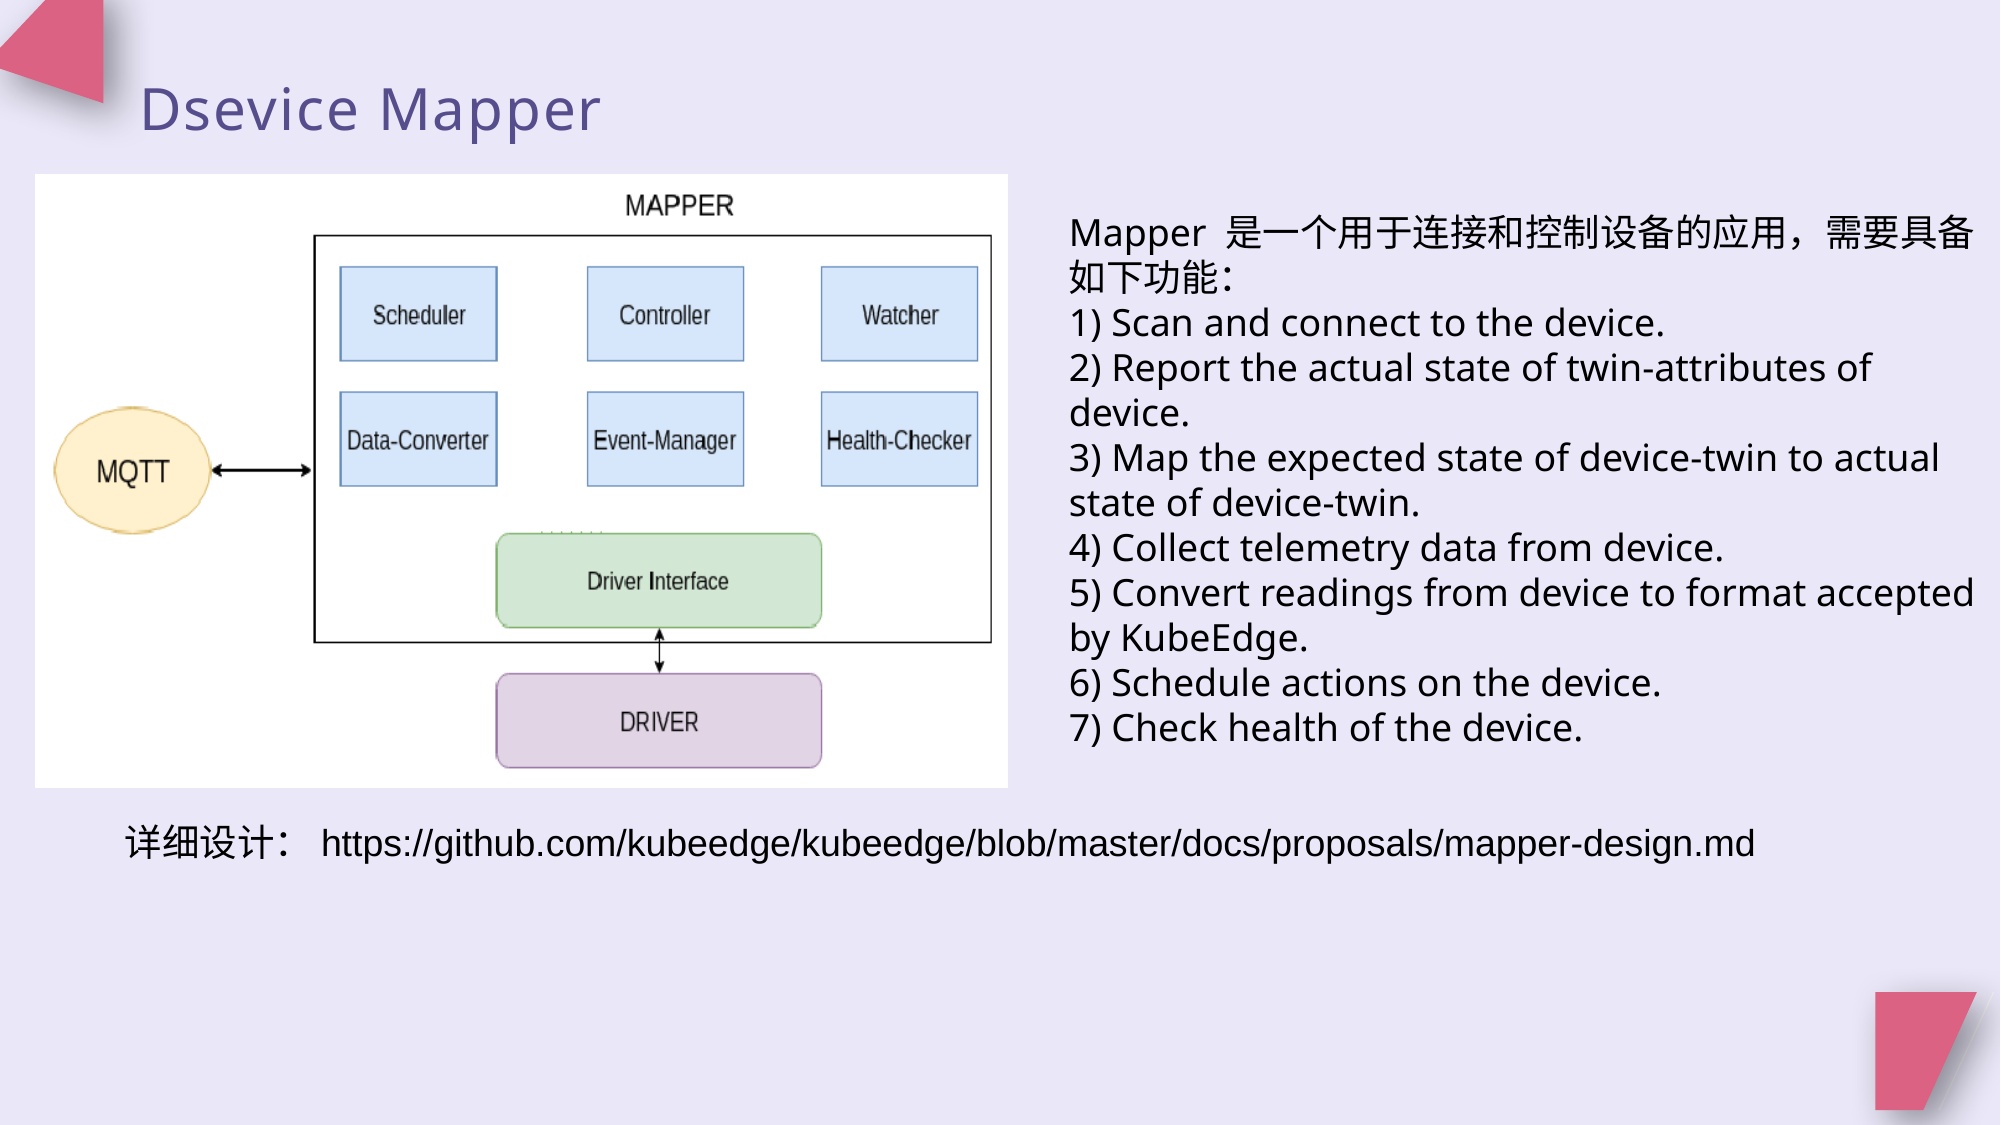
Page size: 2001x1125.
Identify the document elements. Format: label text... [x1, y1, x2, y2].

text_box 详细设计：https://github.com/kubeedge/kubeedge/blob/master/docs/proposals/mapper-design.md [109, 811, 1917, 872]
picture [35, 174, 1008, 788]
text_box [0, 0, 104, 104]
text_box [1875, 992, 1994, 1111]
text_box Dsevice Mapper [124, 72, 1279, 151]
text_box Mapper 是一个用于连接和控制设备的应用，需要具备如下功能： 1) Scan and connect to the device. 2) Report the actual state of twin-attributes of device. 3) Map the expected state of device-twin to actual state of device-twin. 4) Collect telemetry data from device. 5) Convert readings from device to format accepted by KubeEdge. 6) Schedule actions on the device. 7) Check health of the device. [1054, 201, 1994, 756]
